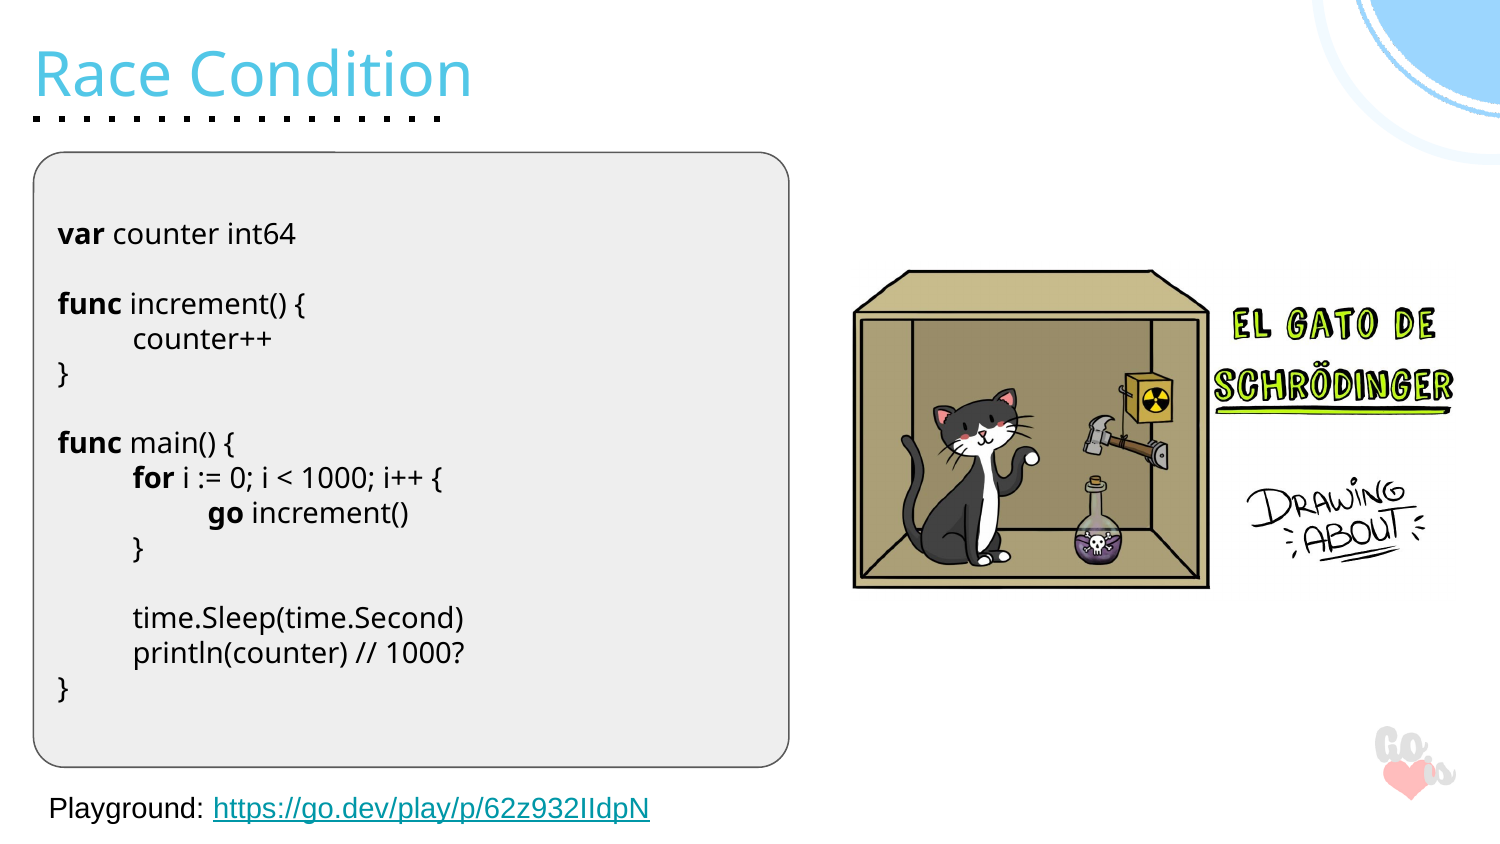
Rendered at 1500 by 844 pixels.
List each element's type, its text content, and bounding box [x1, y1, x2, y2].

text_box Race Condition [33, 28, 957, 109]
text_box var counter int64 func increment() { counter++ } func main() { for i := 0; i < 1000; i++ { go increment() } time.Sleep(time.Second) println(counter) // 1000? } [33, 152, 789, 768]
picture [851, 261, 1457, 602]
picture [1375, 726, 1457, 801]
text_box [1309, 0, 1500, 164]
text_box Playground: https://go.dev/play/p/62z932IIdpN [33, 774, 738, 840]
